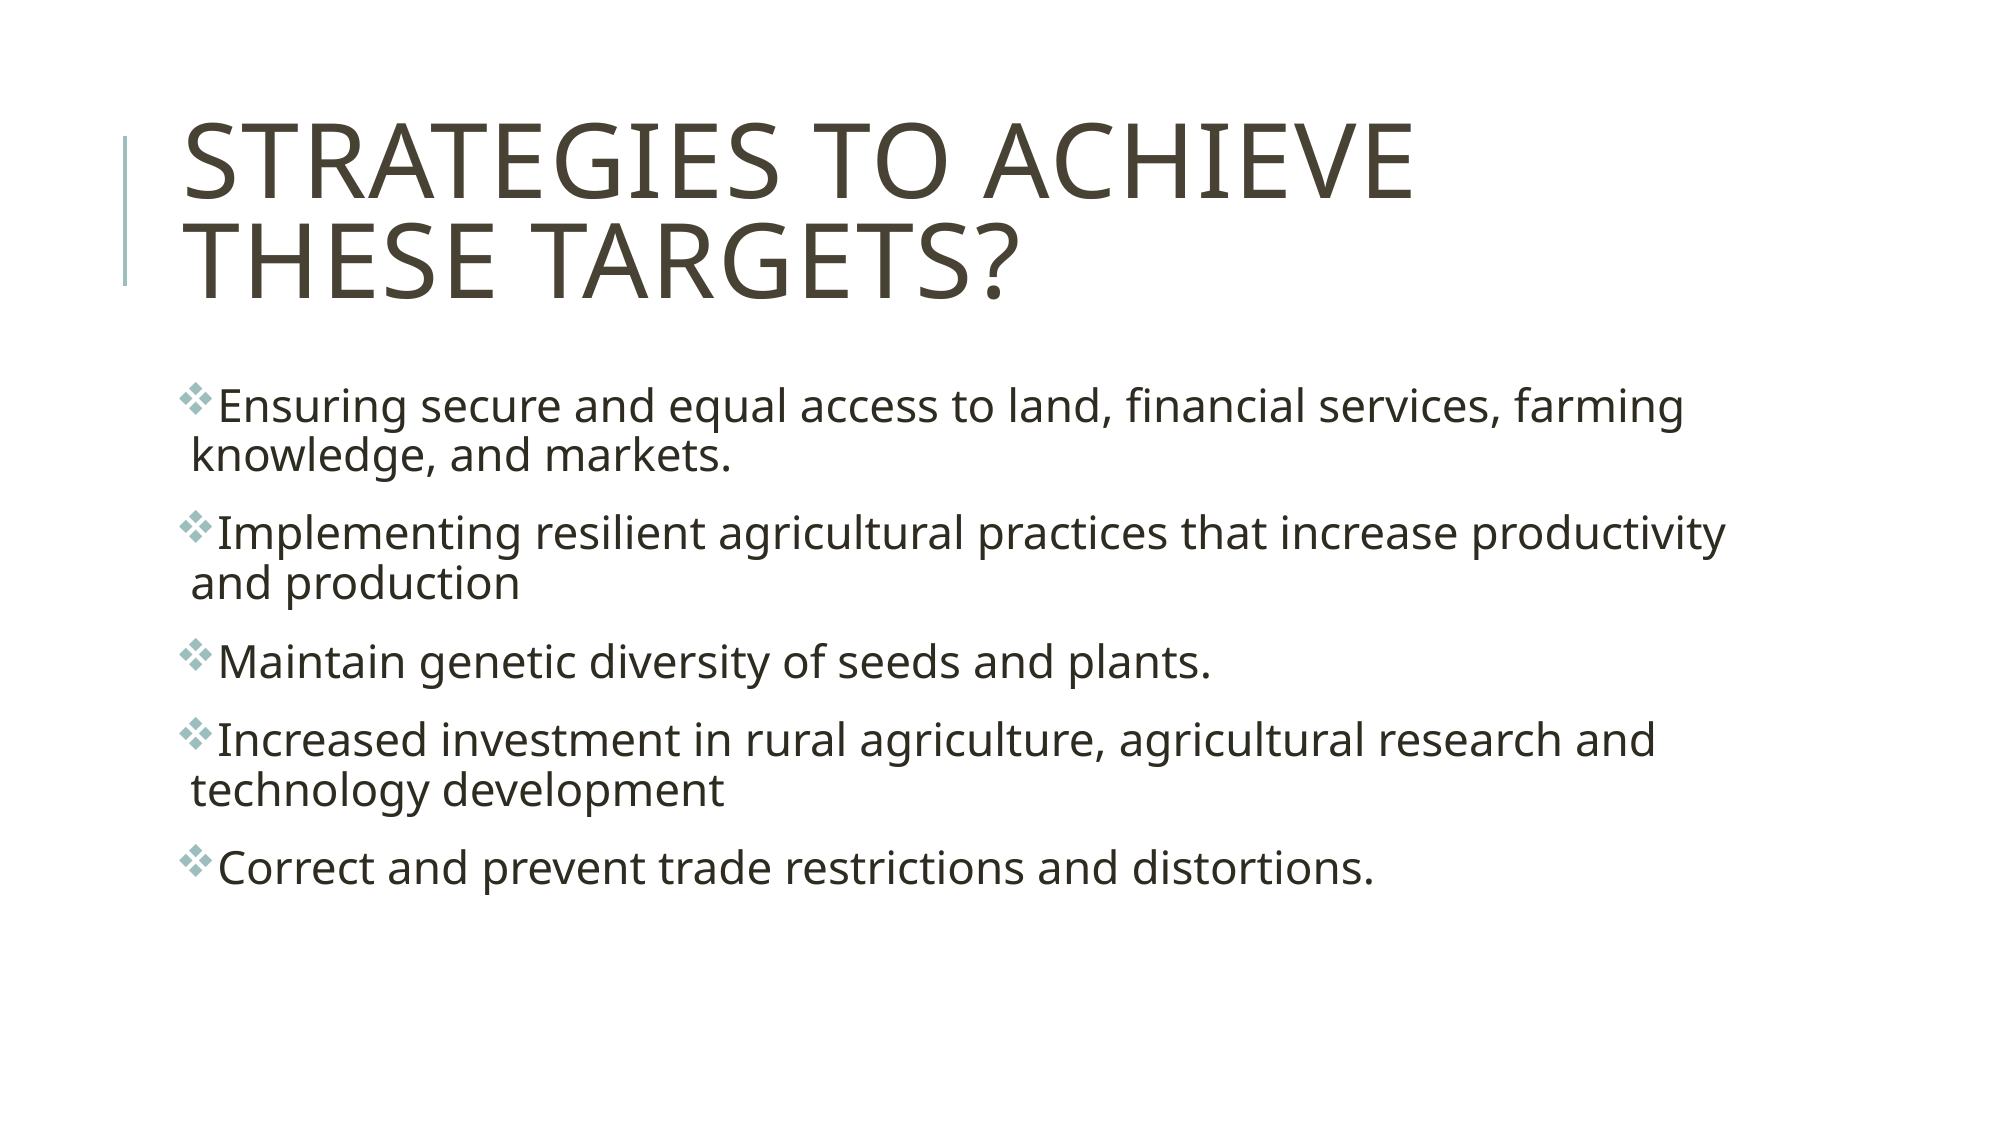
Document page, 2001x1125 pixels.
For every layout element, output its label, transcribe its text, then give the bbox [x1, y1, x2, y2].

title Strategies to achieve these targets? [168, 96, 1763, 342]
list Ensuring secure and equal access to land, financial services, farming knowledge, and markets. Implementing resilient agricultural practices that increase productivity and production Maintain genetic diversity of seeds and plants. Increased investment in rural agriculture, agricultural research and technology development Correct and prevent trade restrictions and distortions. [168, 375, 1763, 1035]
